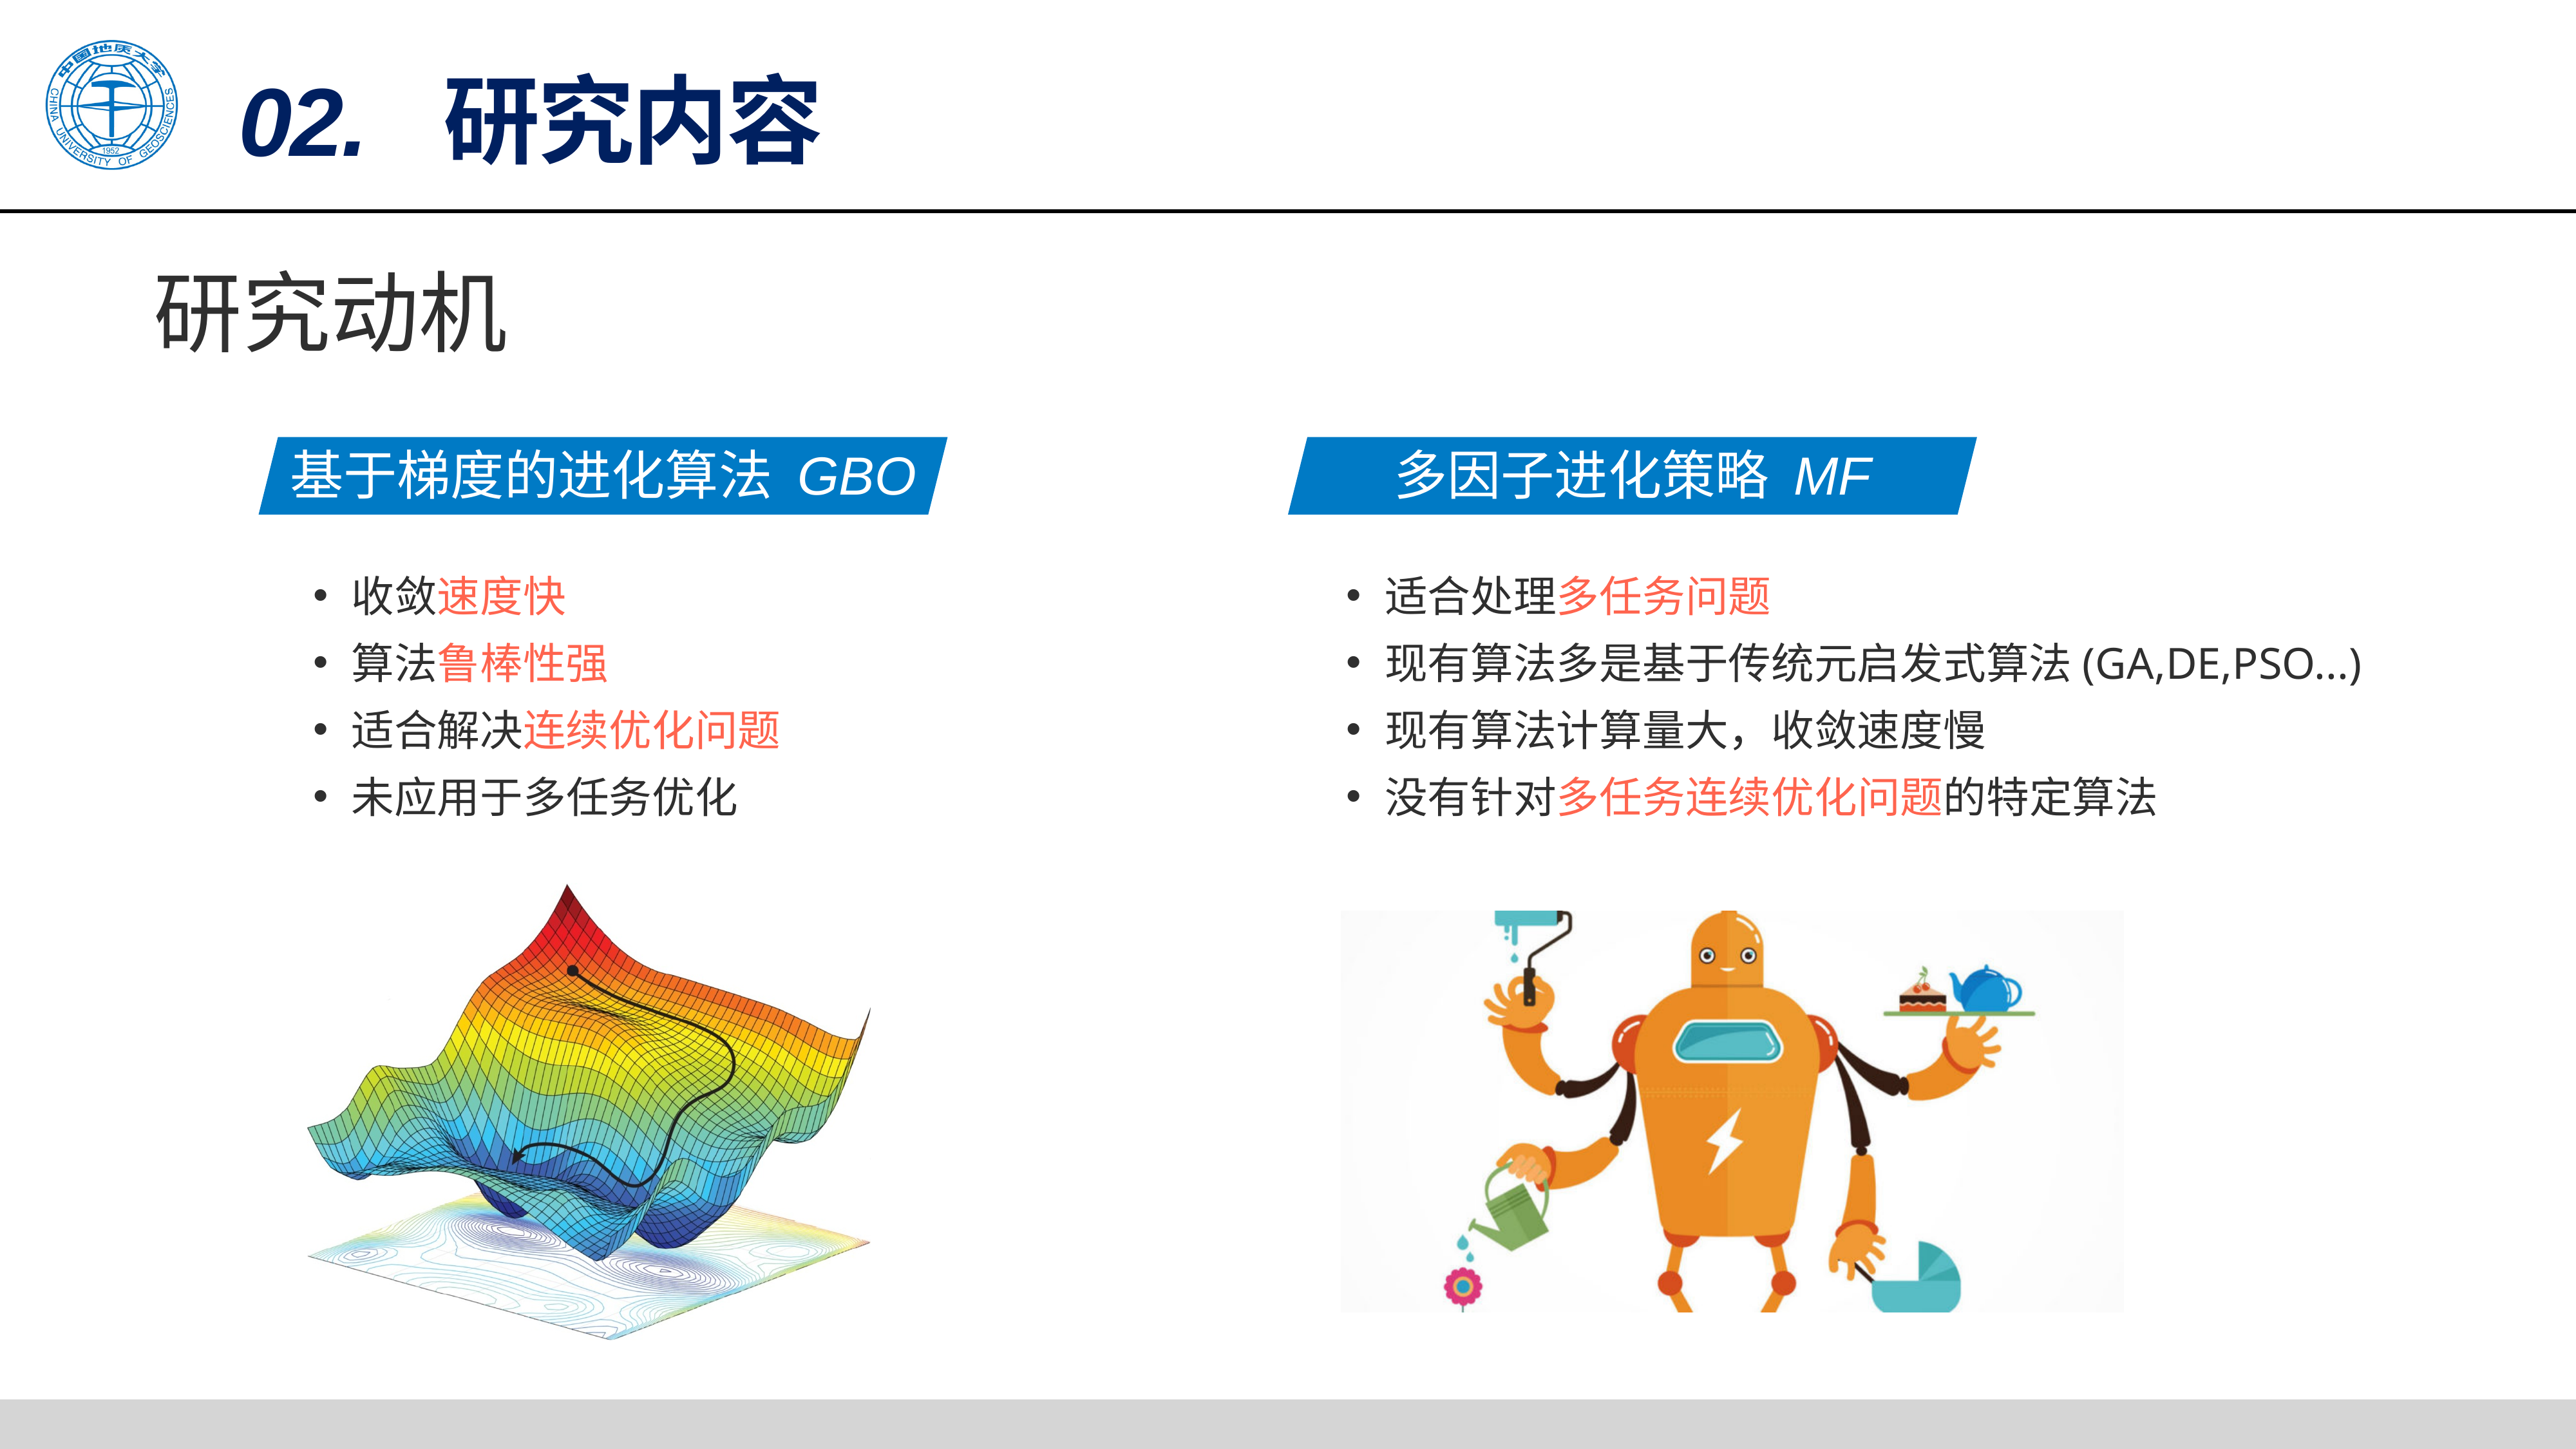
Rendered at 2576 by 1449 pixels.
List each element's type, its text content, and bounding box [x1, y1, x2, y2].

text_box 适合处理多任务问题 现有算法多是基于传统元启发式算法(GA,DE,PSO...) 现有算法计算量大，收敛速度慢 没有针对多任务连续优化问题的特定算法 [1341, 548, 2460, 827]
picture [307, 883, 871, 1340]
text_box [1287, 435, 1978, 515]
text_box 收敛速度快 算法鲁棒性强 适合解决连续优化问题 未应用于多任务优化 [307, 548, 1097, 827]
text_box 研究动机 [148, 251, 991, 369]
picture [1341, 911, 2124, 1312]
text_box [258, 435, 948, 515]
picture [43, 37, 181, 173]
